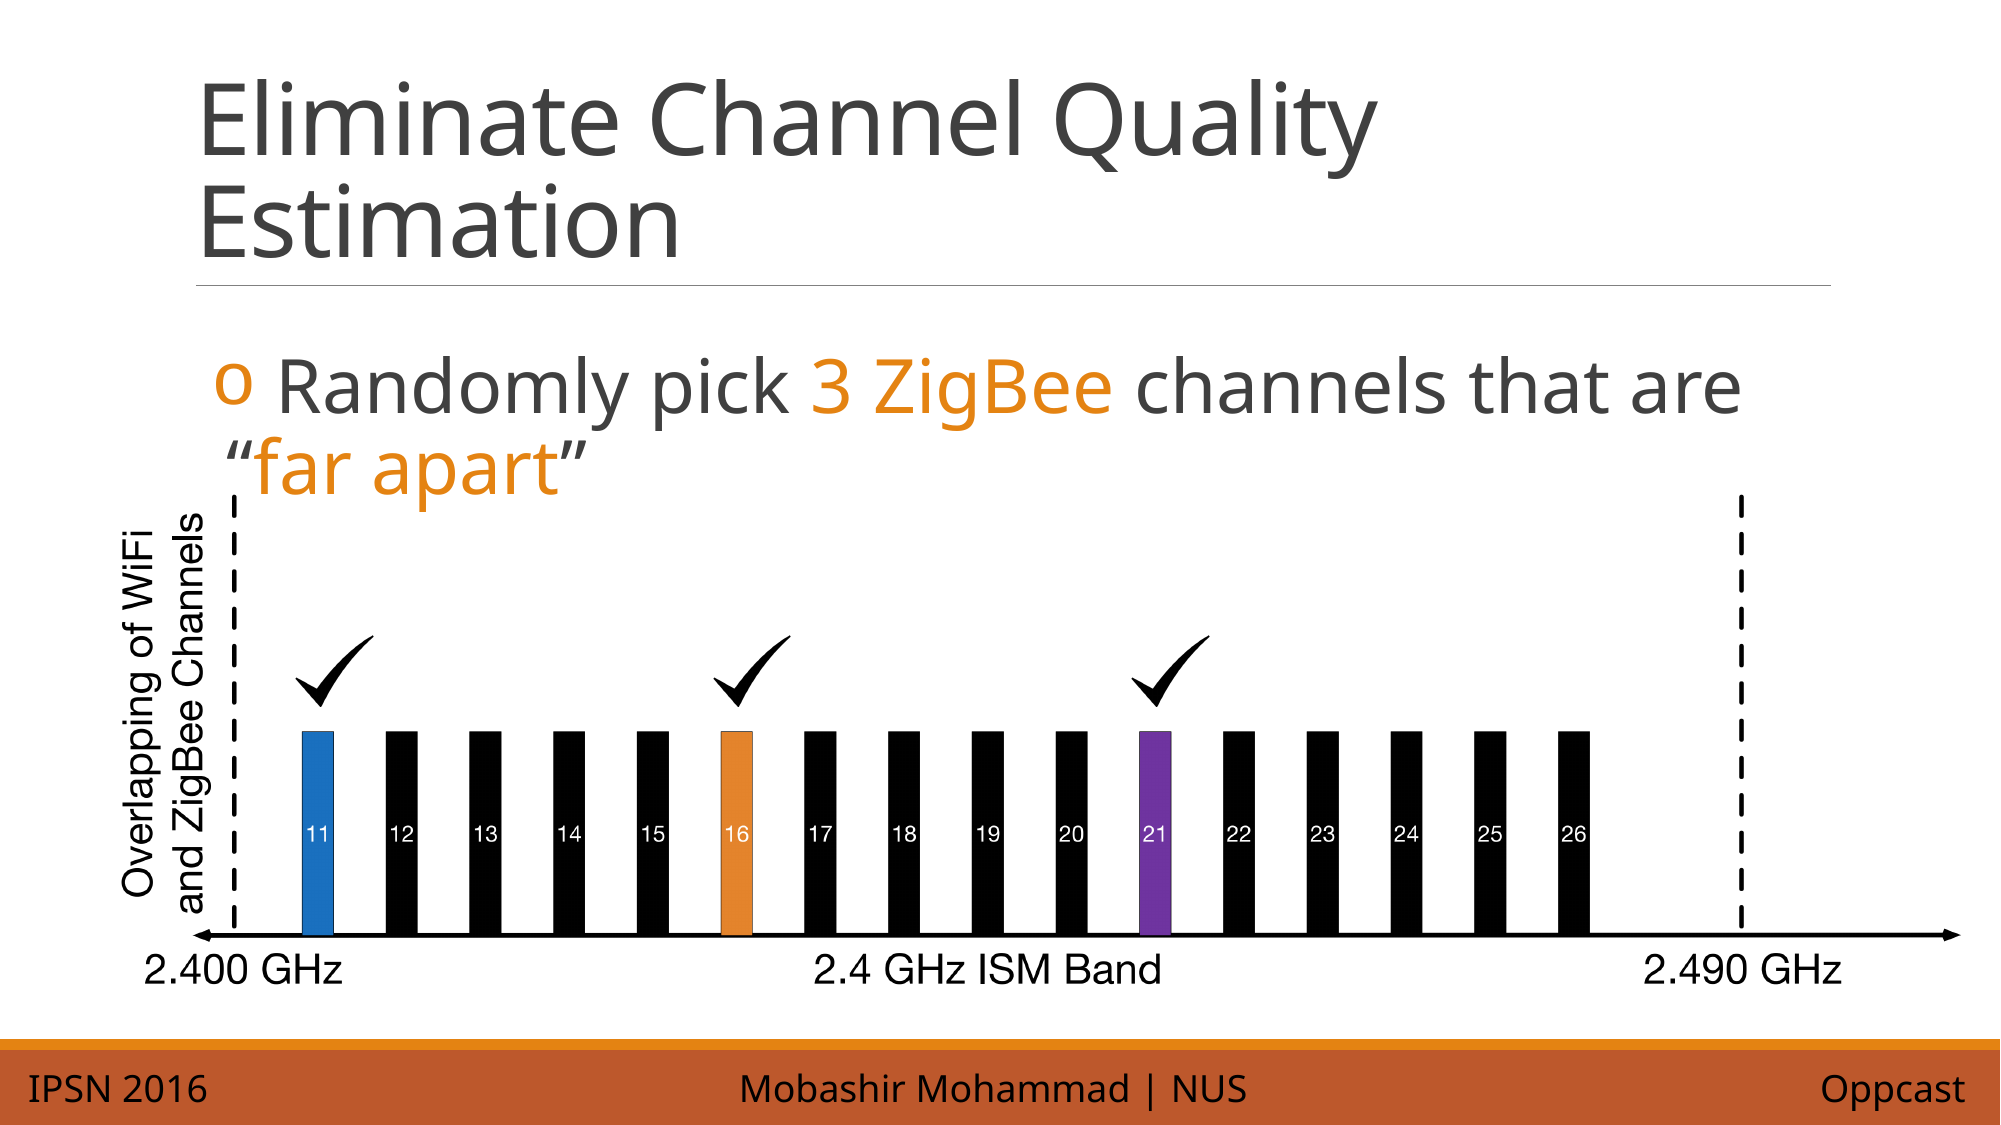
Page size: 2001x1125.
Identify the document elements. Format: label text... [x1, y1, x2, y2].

list Randomly pick 3 ZigBee channels that are “far apart” [211, 341, 1881, 482]
title Eliminate Channel Quality Estimation [180, 47, 1830, 285]
text_box IPSN 2016 [13, 1057, 223, 1117]
text_box Oppcast [1805, 1057, 1981, 1117]
picture [102, 486, 1971, 1002]
text_box Mobashir Mohammad | NUS [724, 1057, 1263, 1117]
